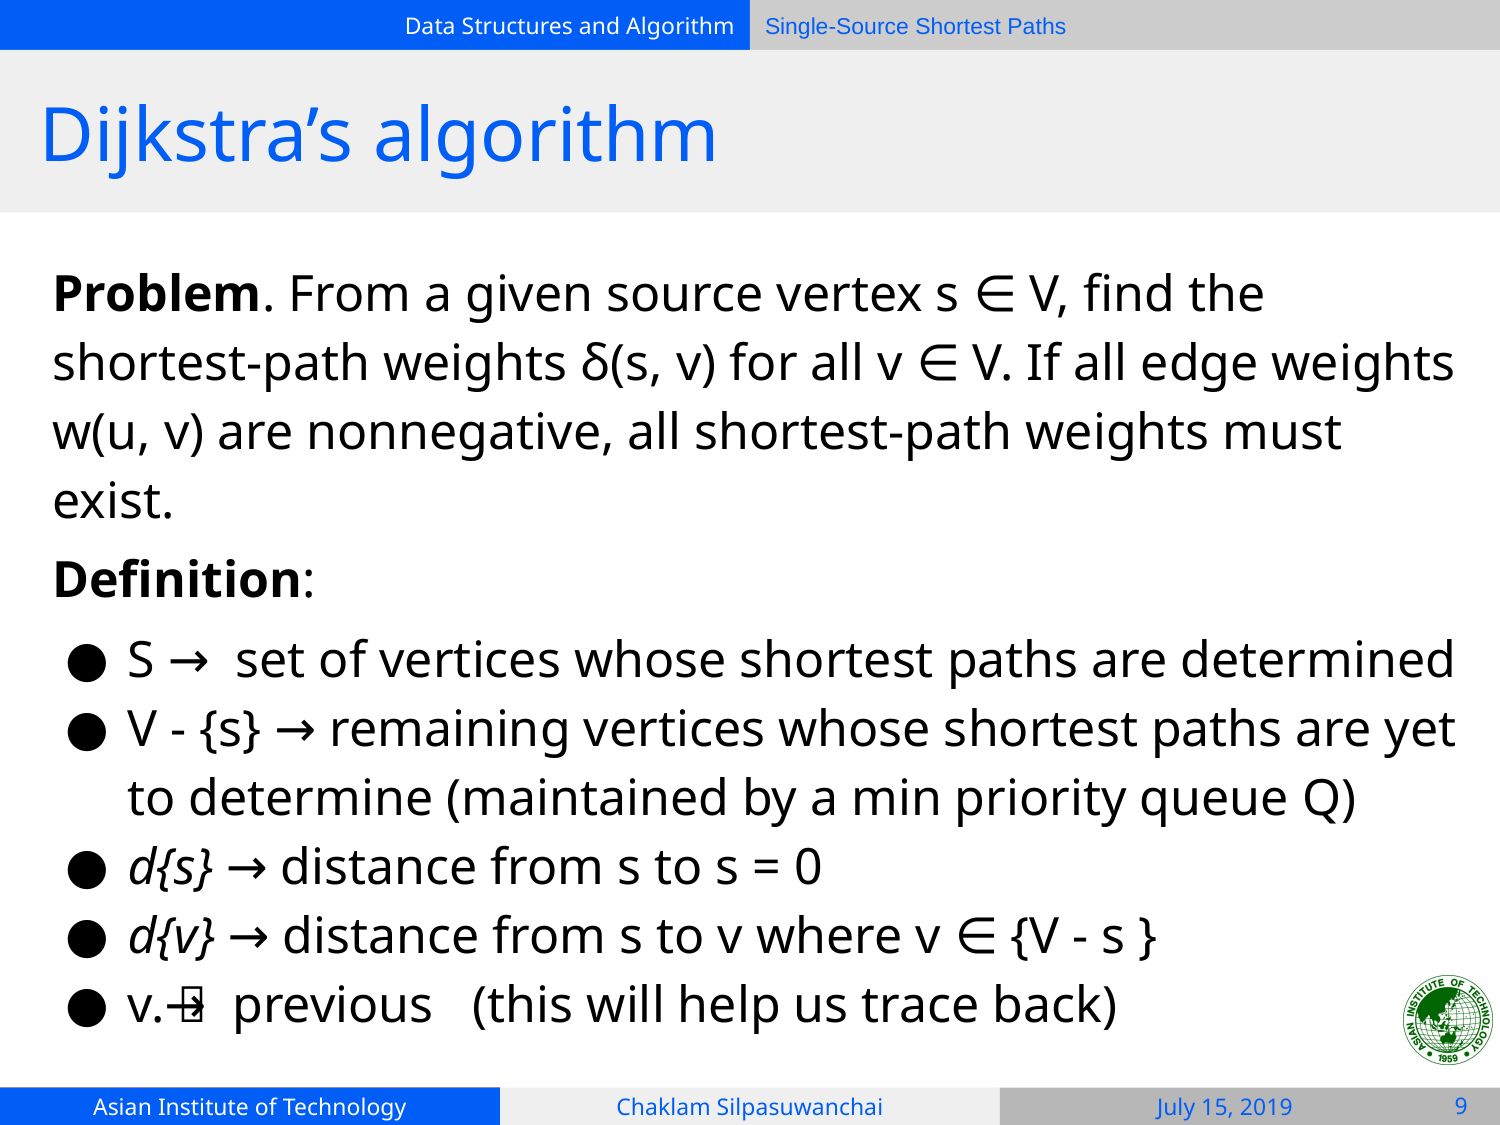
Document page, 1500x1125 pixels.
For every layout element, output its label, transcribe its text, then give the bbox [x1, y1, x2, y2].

slide_number ‹#› [1422, 1088, 1500, 1125]
picture [1403, 975, 1493, 1065]
list Problem. From a given source vertex s ∈ V, find the shortest-path weights δ(s, v) for all v ∈ V. If all edge weights w(u, v) are nonnegative, all shortest-path weights must exist. Definition: S → set of vertices whose shortest paths are determined V - {s} → remaining vertices whose shortest paths are yet to determine (maintained by a min priority queue Q) d{s} → distance from s to s = 0 d{v} → distance from s to v where v ∈ {V - s } v.𝜋 → previous (this will help us trace back) [37, 237, 1475, 1000]
title Dijkstra’s algorithm [24, 50, 1475, 213]
